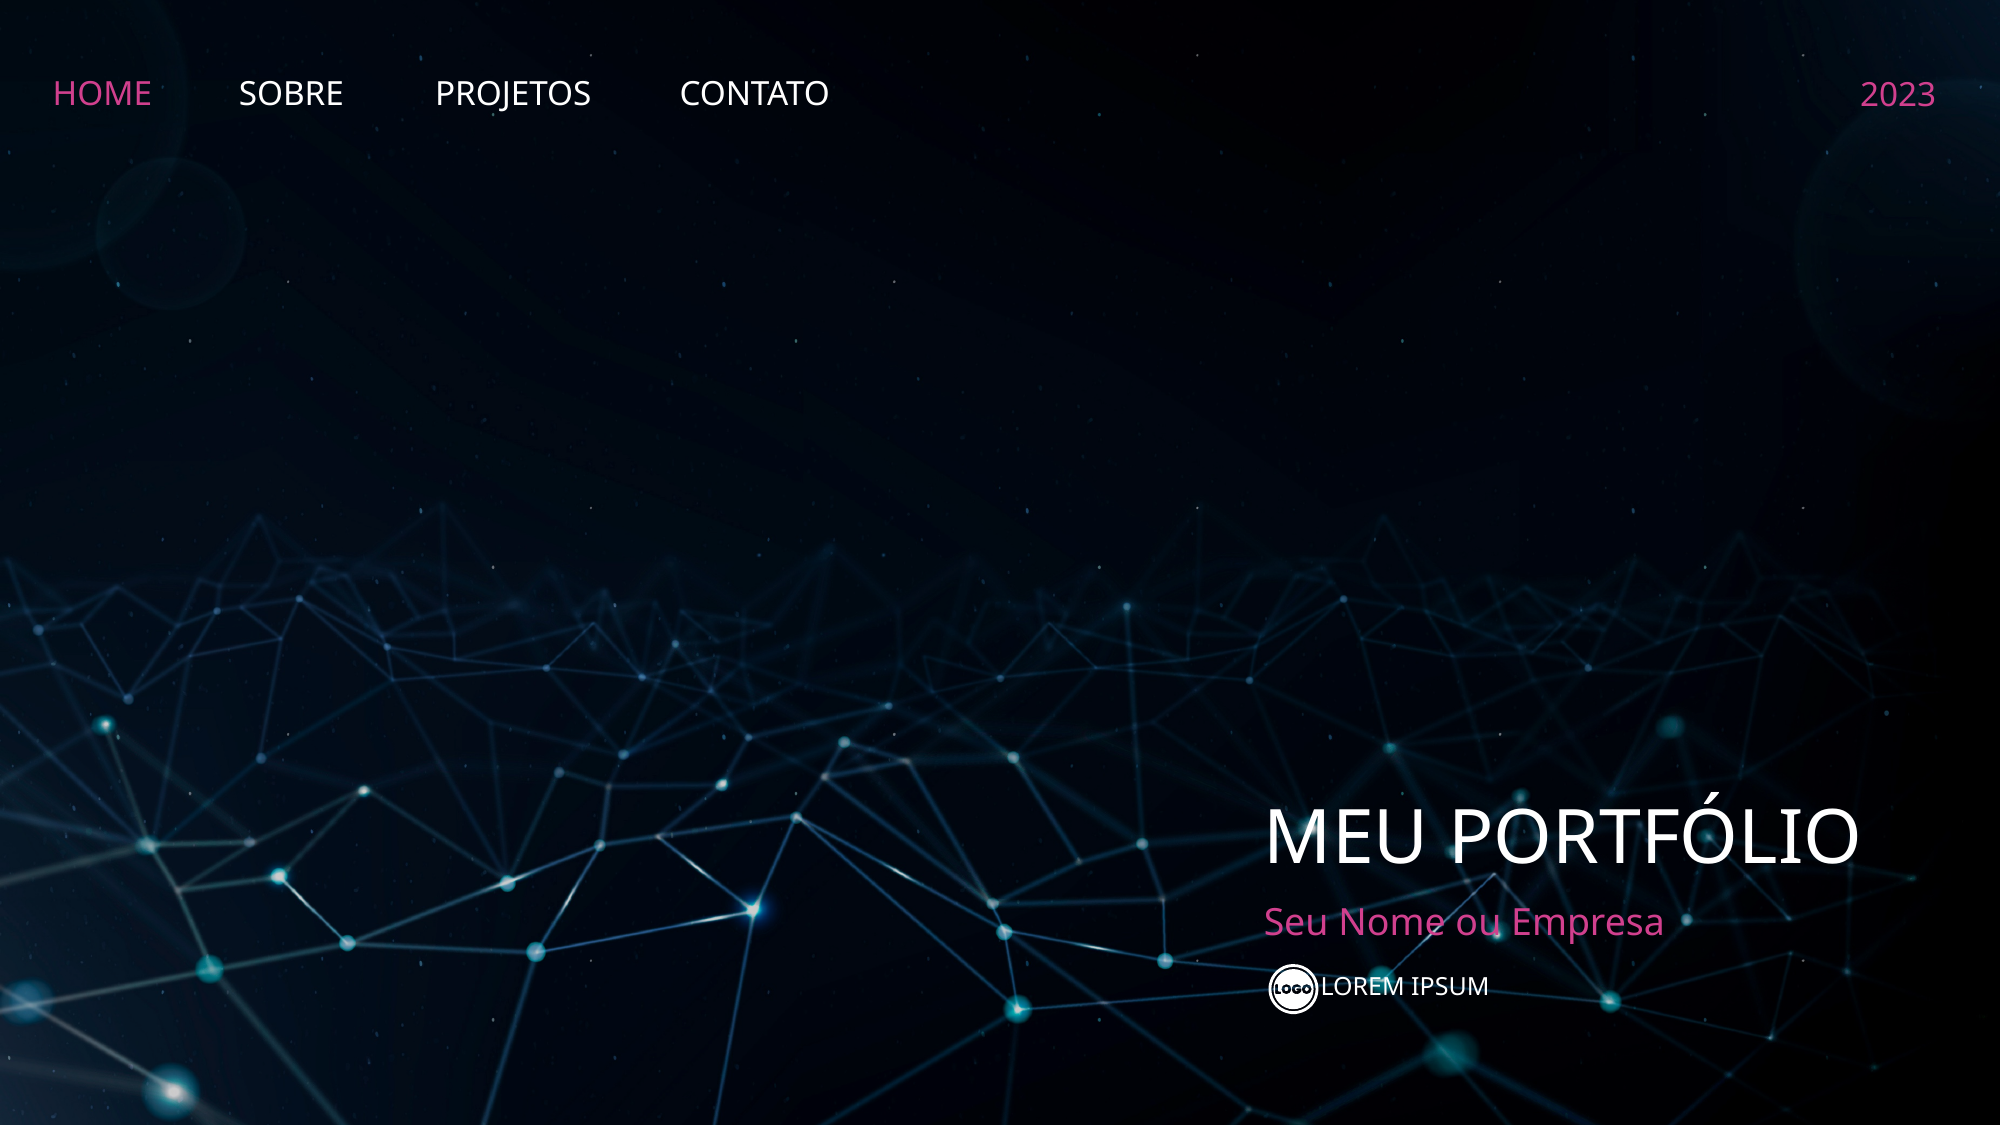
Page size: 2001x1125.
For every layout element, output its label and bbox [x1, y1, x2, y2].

picture [0, 0, 2000, 1125]
text_box [1268, 964, 1319, 1015]
